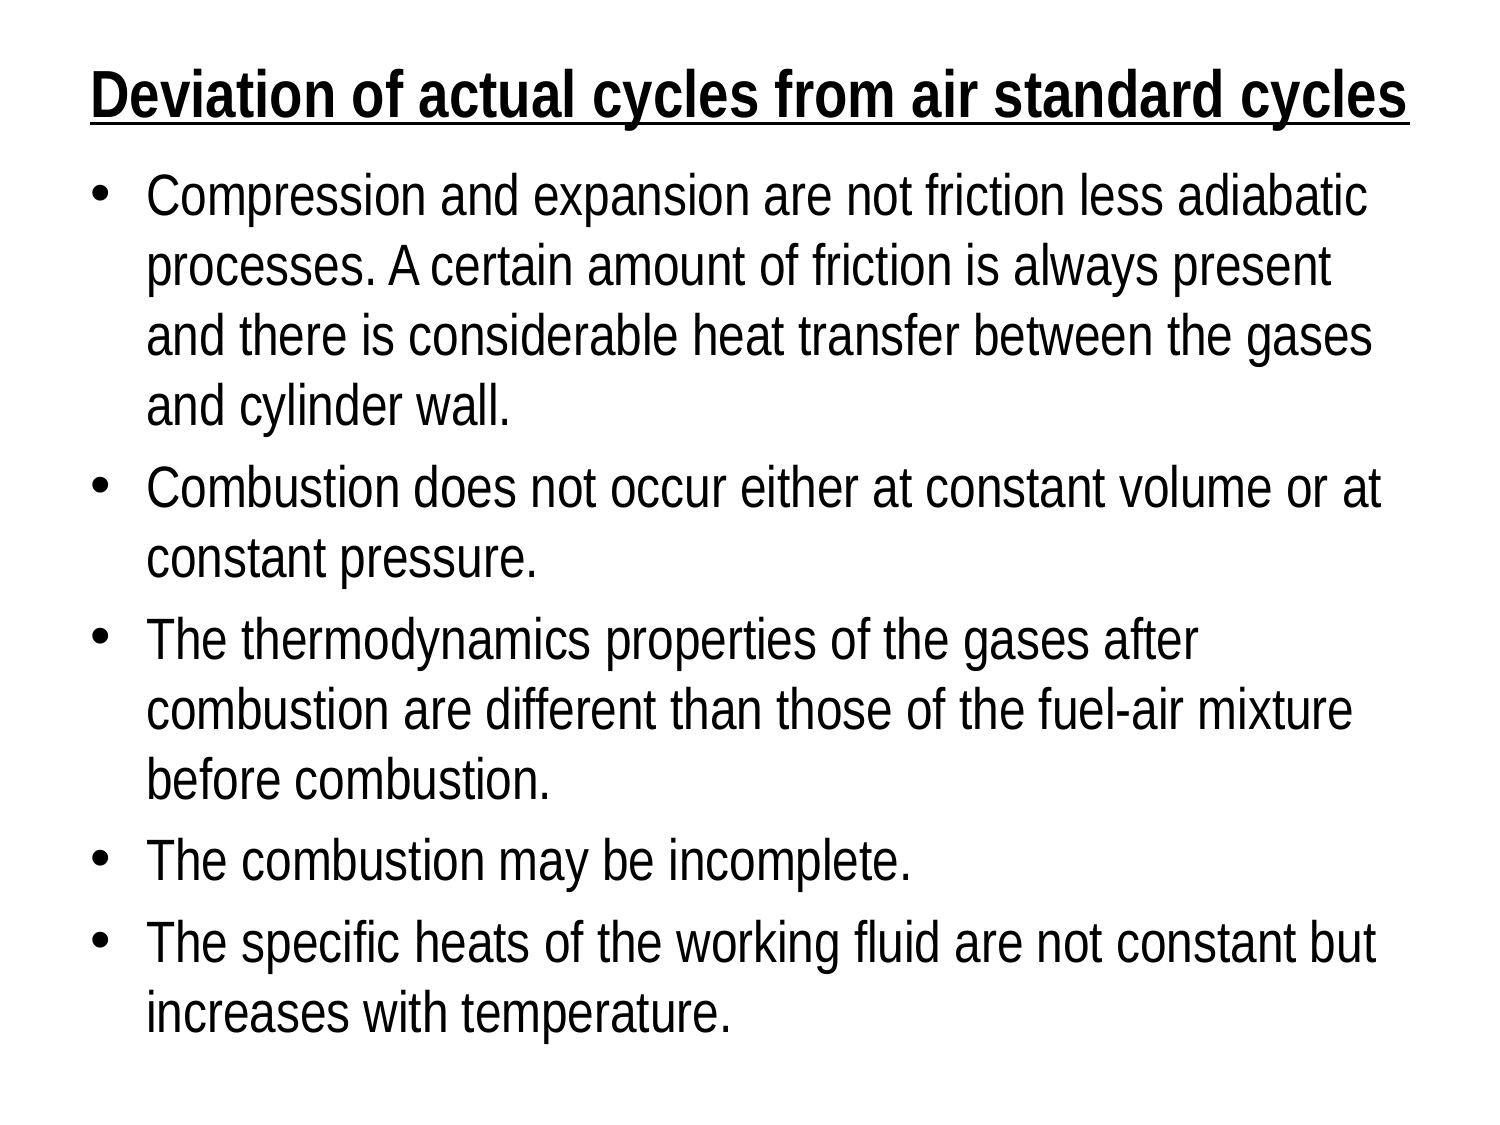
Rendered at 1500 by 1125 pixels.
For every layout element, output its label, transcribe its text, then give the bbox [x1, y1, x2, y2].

title Deviation of actual cycles from air standard cycles [49, 44, 1451, 138]
list Compression and expansion are not friction less adiabatic processes. A certain amount of friction is always present and there is considerable heat transfer between the gases and cylinder wall. Combustion does not occur either at constant volume or at constant pressure. The thermodynamics properties of the gases after combustion are different than those of the fuel-air mixture before combustion. The combustion may be incomplete. The specific heats of the working fluid are not constant but increases with temperature. [74, 149, 1426, 1051]
